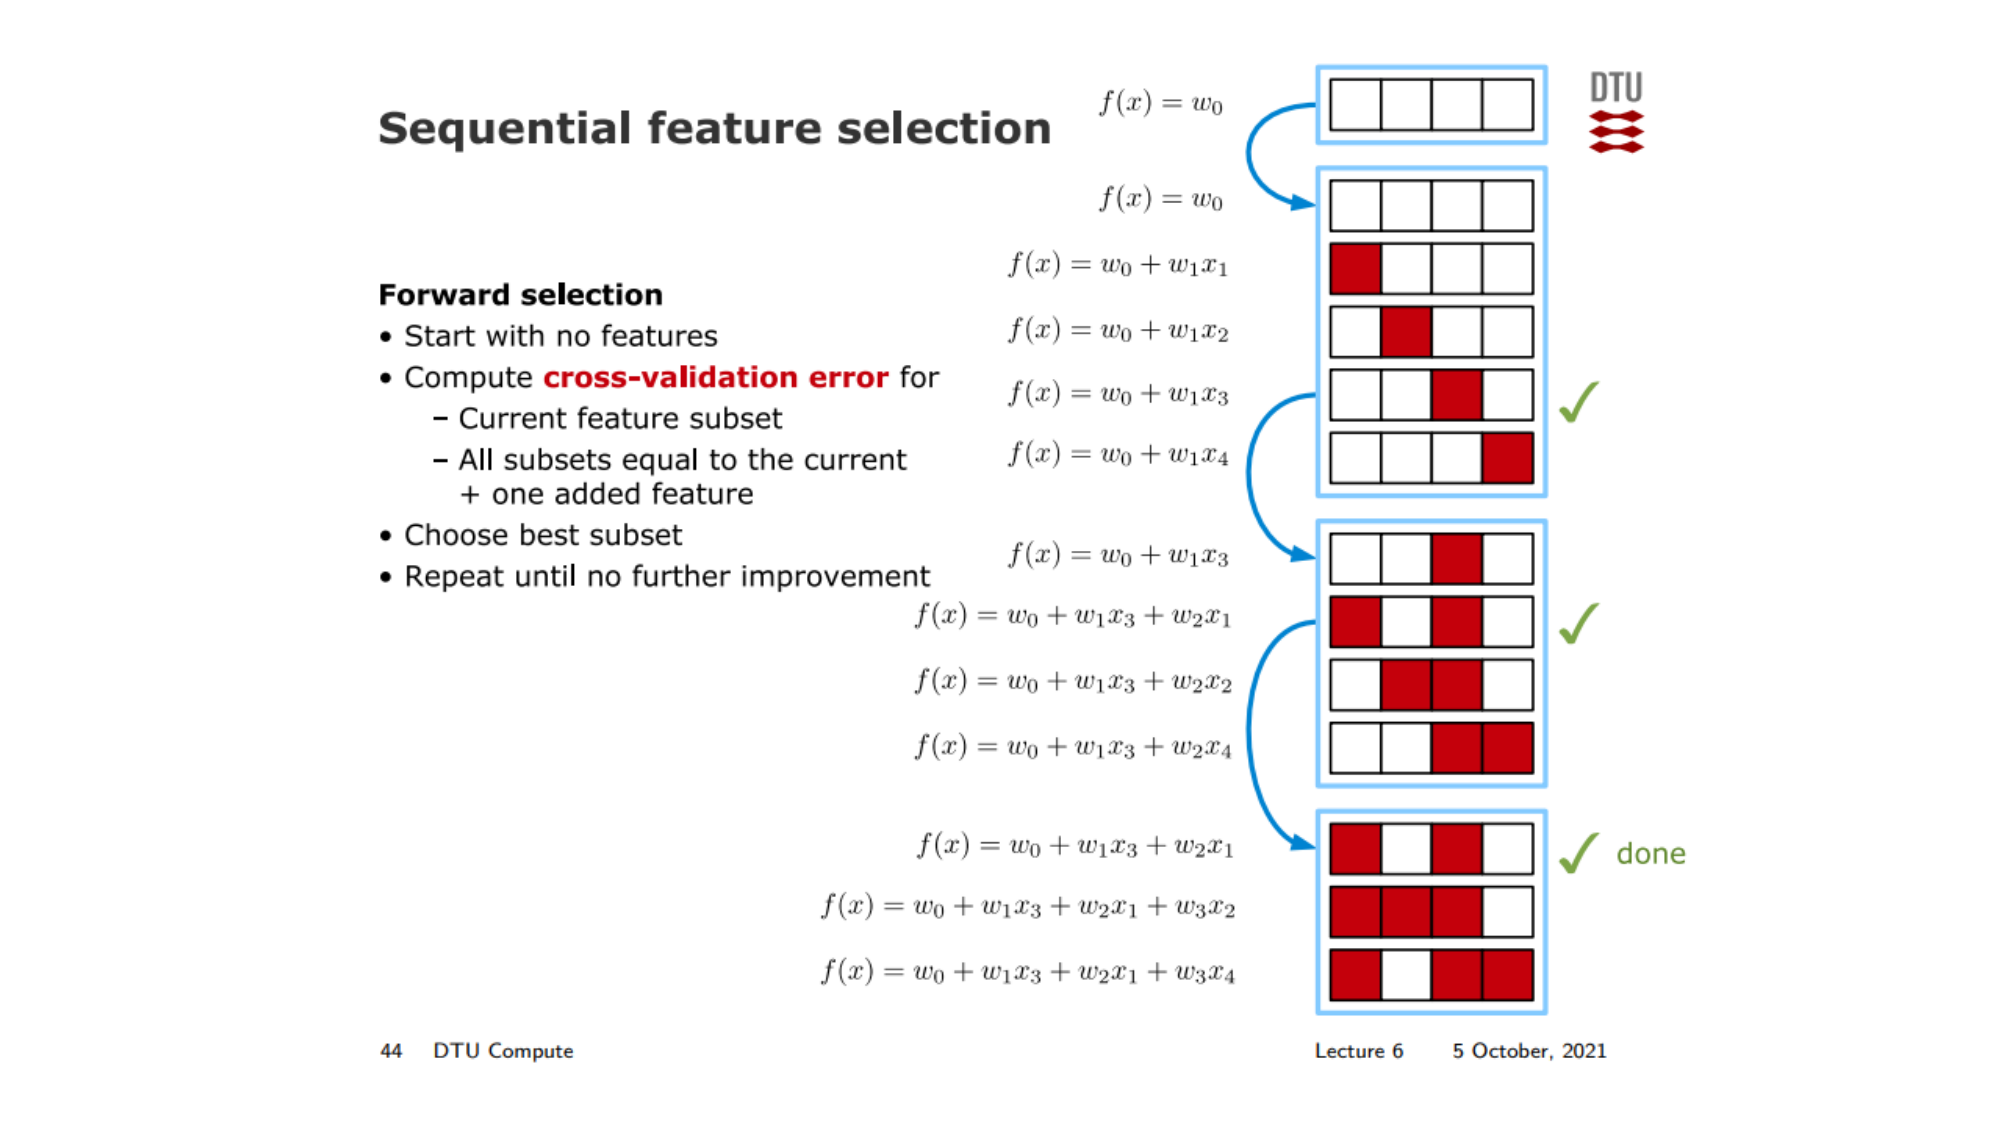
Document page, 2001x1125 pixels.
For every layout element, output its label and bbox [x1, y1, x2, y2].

picture [304, 42, 1696, 1083]
